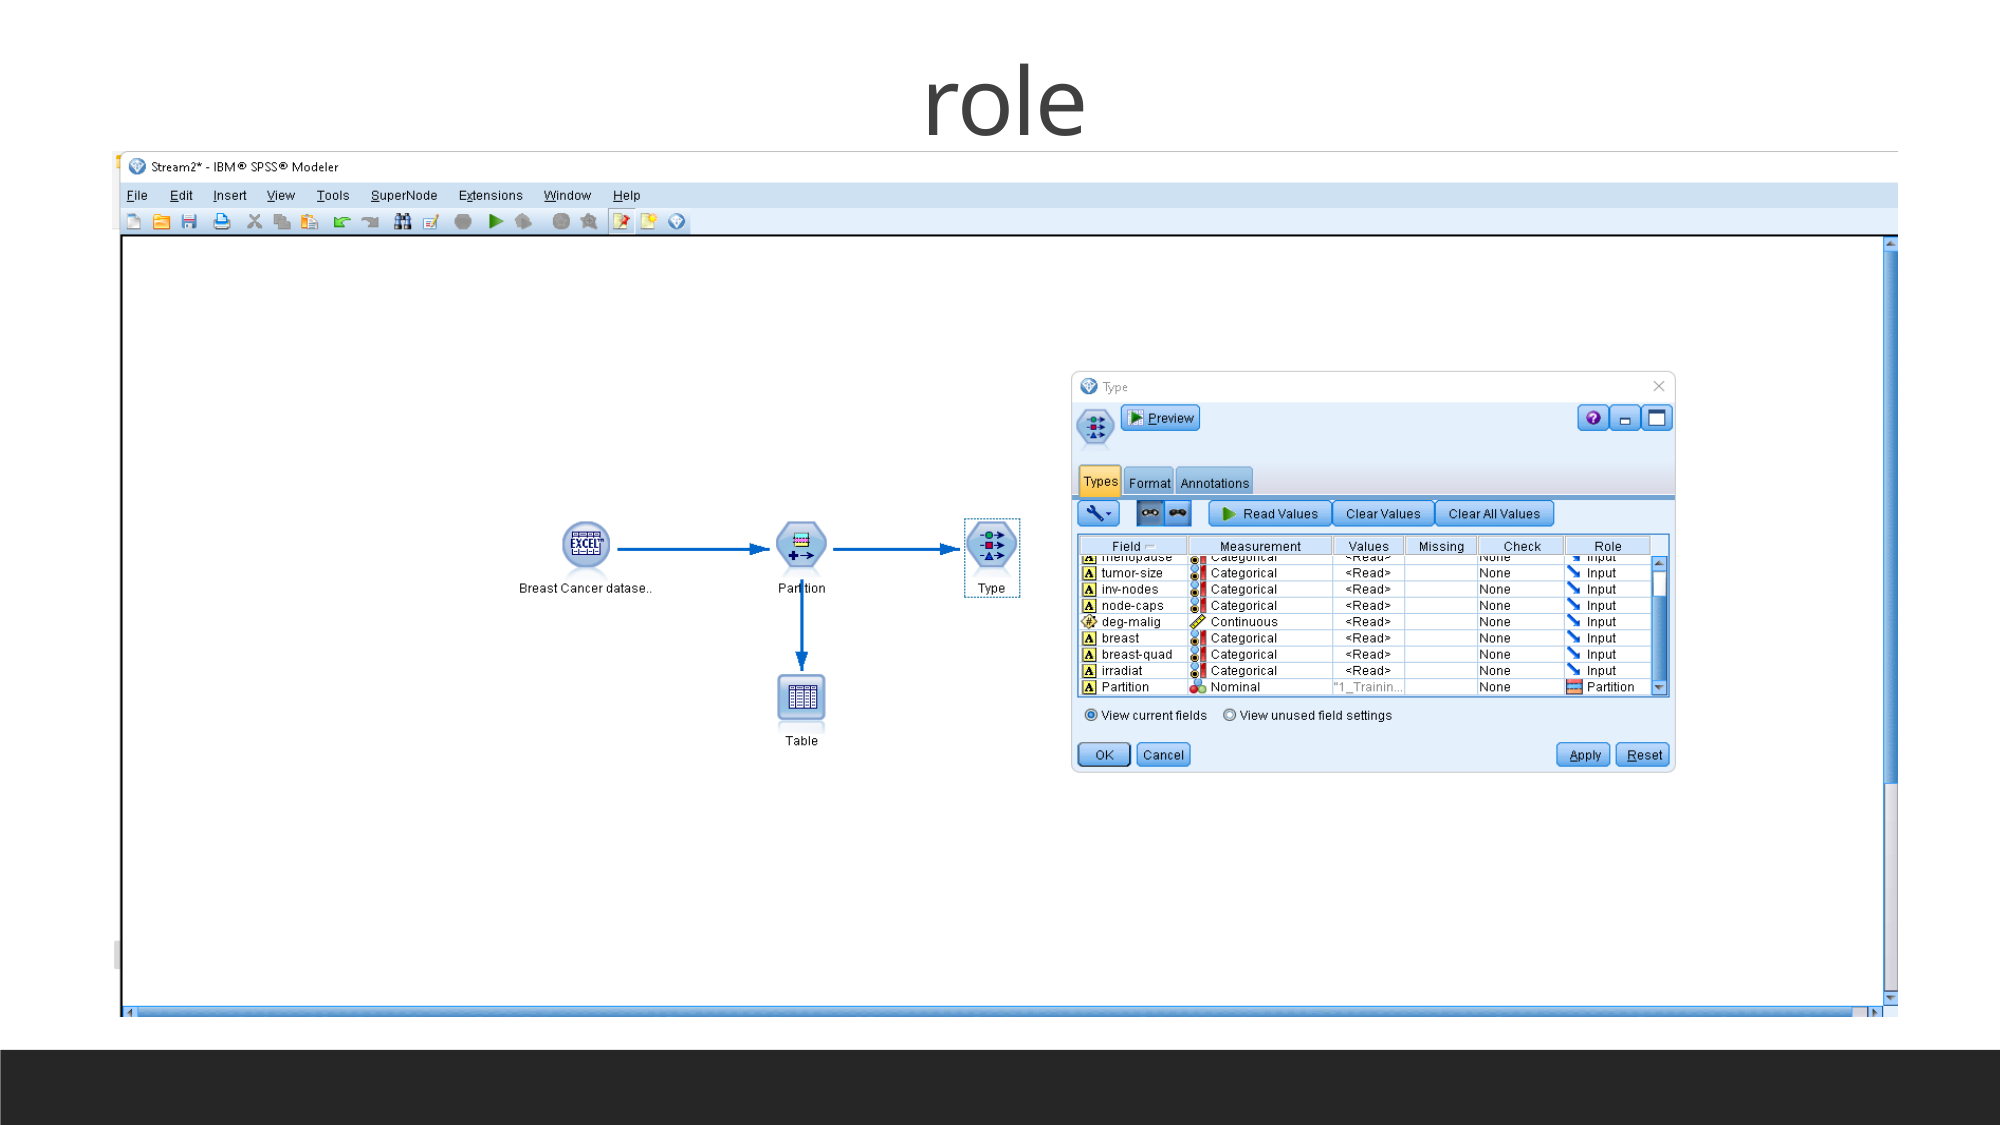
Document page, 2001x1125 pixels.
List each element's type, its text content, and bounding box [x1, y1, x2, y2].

title role [180, 47, 1830, 149]
picture [111, 150, 1899, 1017]
